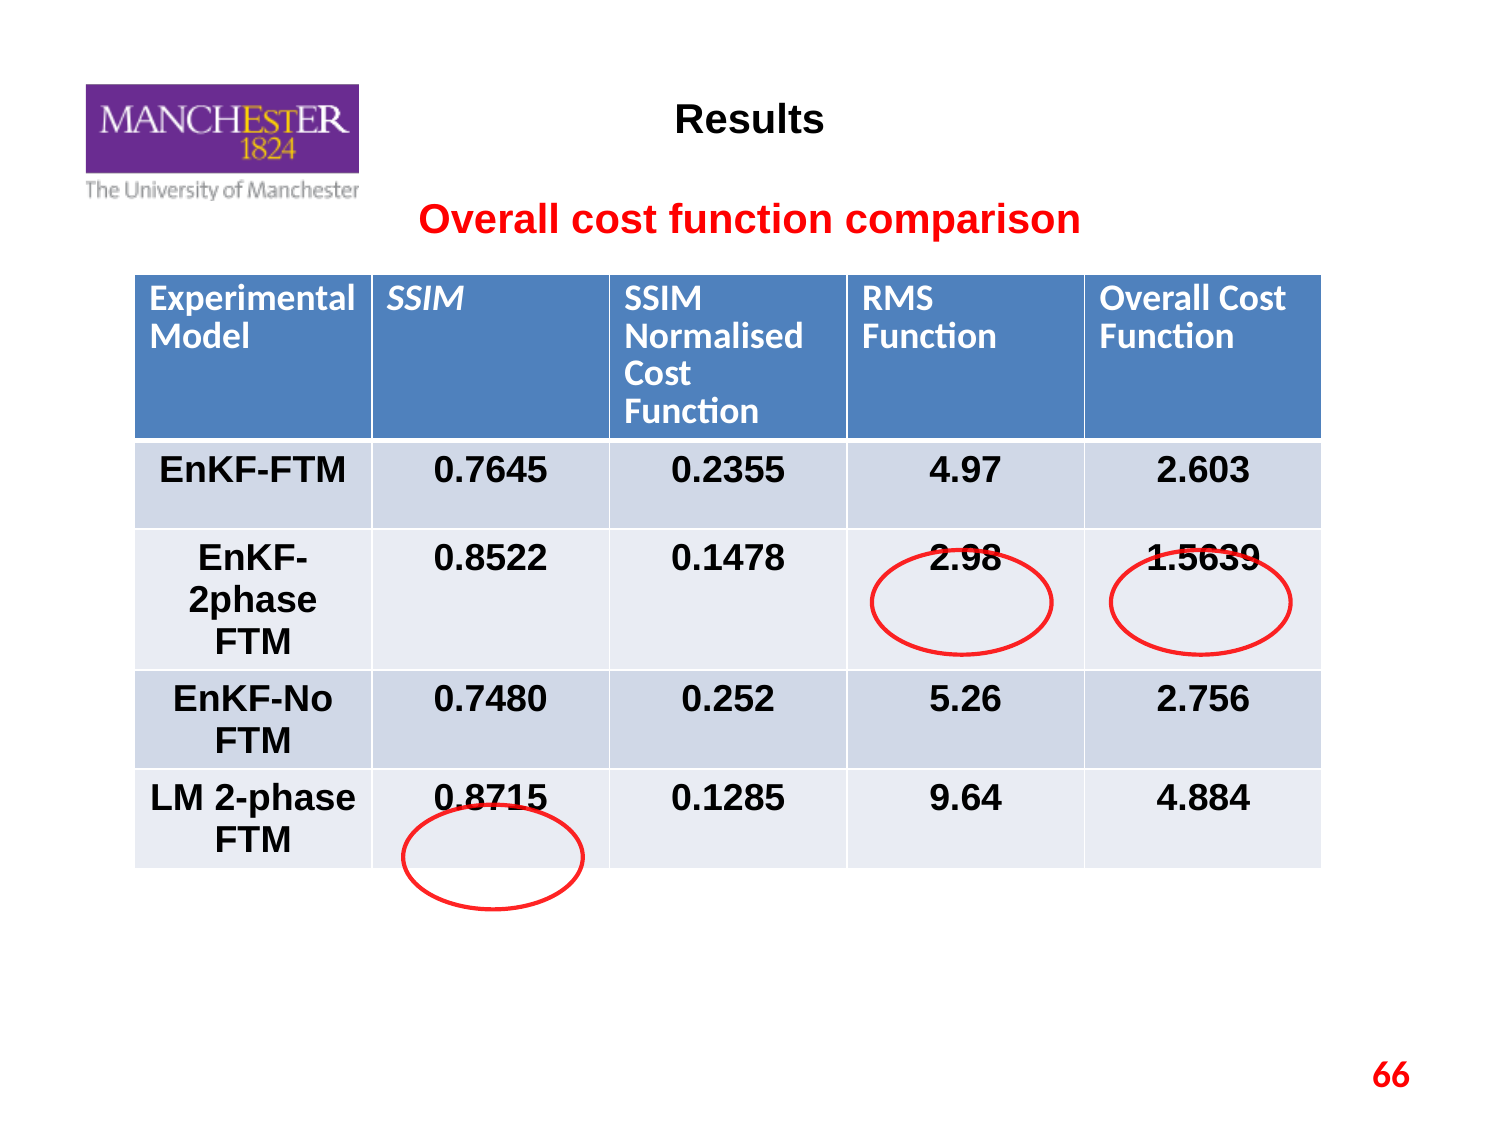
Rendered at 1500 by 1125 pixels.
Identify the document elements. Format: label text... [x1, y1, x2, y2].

table_cell 1.5639 [1085, 530, 1321, 669]
table_cell EnKF-No FTM [135, 671, 371, 768]
table_header Overall Cost Function [1085, 275, 1321, 438]
table_cell 2.603 [1085, 443, 1321, 528]
table_cell 0.7480 [373, 671, 609, 768]
text_box Results Overall cost function comparison [62, 84, 1438, 150]
table_cell 4.97 [848, 443, 1084, 528]
table_cell 0.8522 [373, 530, 609, 669]
text_box [869, 547, 1054, 657]
table_cell 4.884 [1085, 770, 1321, 868]
table_cell 0.1285 [610, 770, 846, 868]
table_header SSIM Normalised Cost Function [610, 275, 846, 438]
table_cell EnKF-FTM [135, 443, 371, 528]
table_header Experimental Model [135, 275, 371, 438]
table_cell 0.8715 [373, 770, 609, 868]
table_cell 2.98 [848, 530, 1084, 669]
table_cell 0.7645 [373, 443, 609, 528]
table_header SSIM [373, 275, 609, 438]
slide_number 66 [1074, 1042, 1425, 1103]
table_cell 5.26 [848, 671, 1084, 768]
table_cell EnKF-2phase FTM [135, 530, 371, 669]
table_cell 0.2355 [610, 443, 846, 528]
text_box [401, 802, 585, 912]
text_box [24, 159, 1480, 776]
table_cell 0.252 [610, 671, 846, 768]
table_header RMS Function [848, 275, 1084, 438]
table_cell 9.64 [848, 770, 1084, 868]
text_box [1108, 547, 1293, 657]
table_cell 2.756 [1085, 671, 1321, 768]
table_cell 0.1478 [610, 530, 846, 669]
table_cell LM 2-phase FTM [135, 770, 371, 868]
